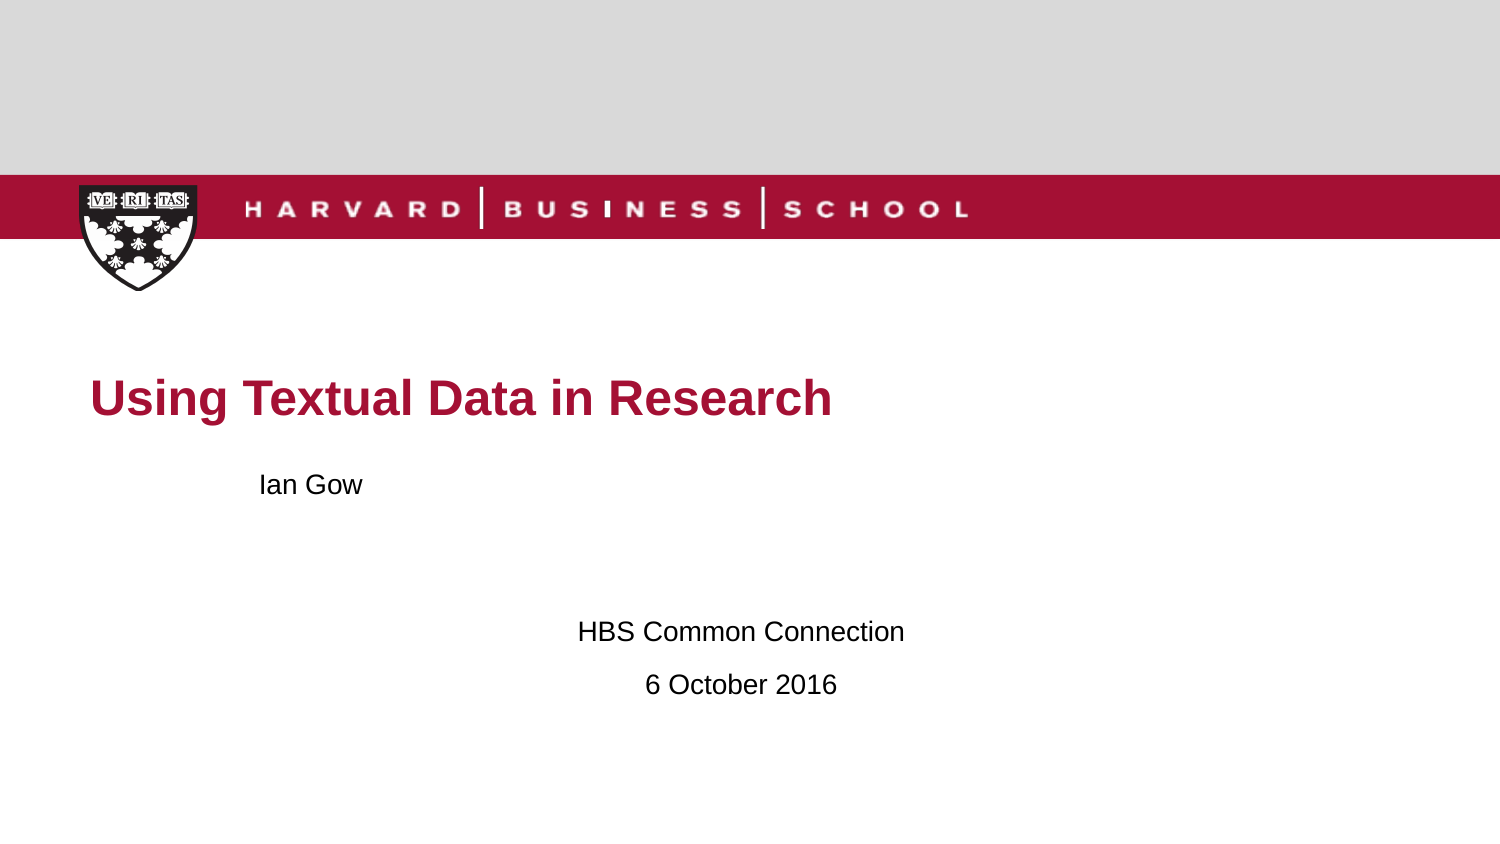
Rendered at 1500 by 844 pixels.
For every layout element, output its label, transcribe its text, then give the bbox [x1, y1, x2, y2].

subtitle Ian Gow HBS Common Connection 6 October 2016 [243, 452, 1240, 719]
title Using Textual Data in Research [75, 303, 1403, 433]
